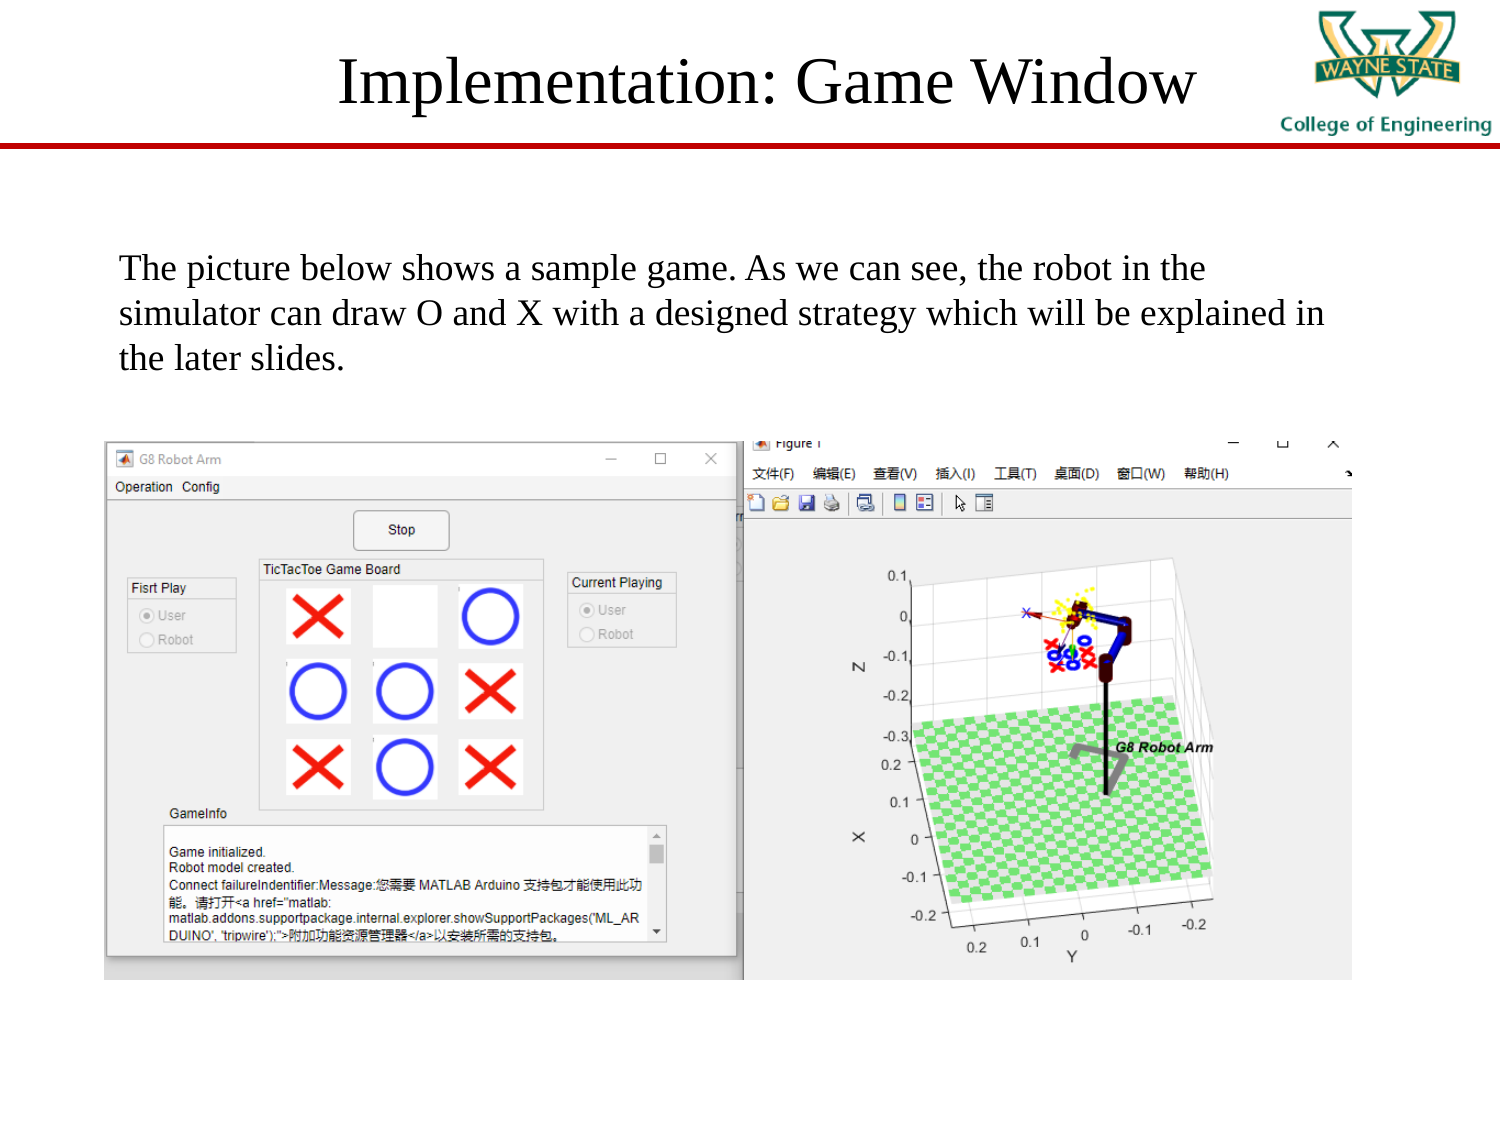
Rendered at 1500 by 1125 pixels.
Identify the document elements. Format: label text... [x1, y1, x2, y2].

text_box Implementation: Game Window [322, 29, 1215, 124]
picture [104, 441, 1352, 980]
picture [1269, 4, 1499, 136]
text_box The picture below shows a sample game. As we can see, the robot in the simulator can draw O and X with a designed strategy which will be explained in the later slides. [104, 235, 1352, 386]
